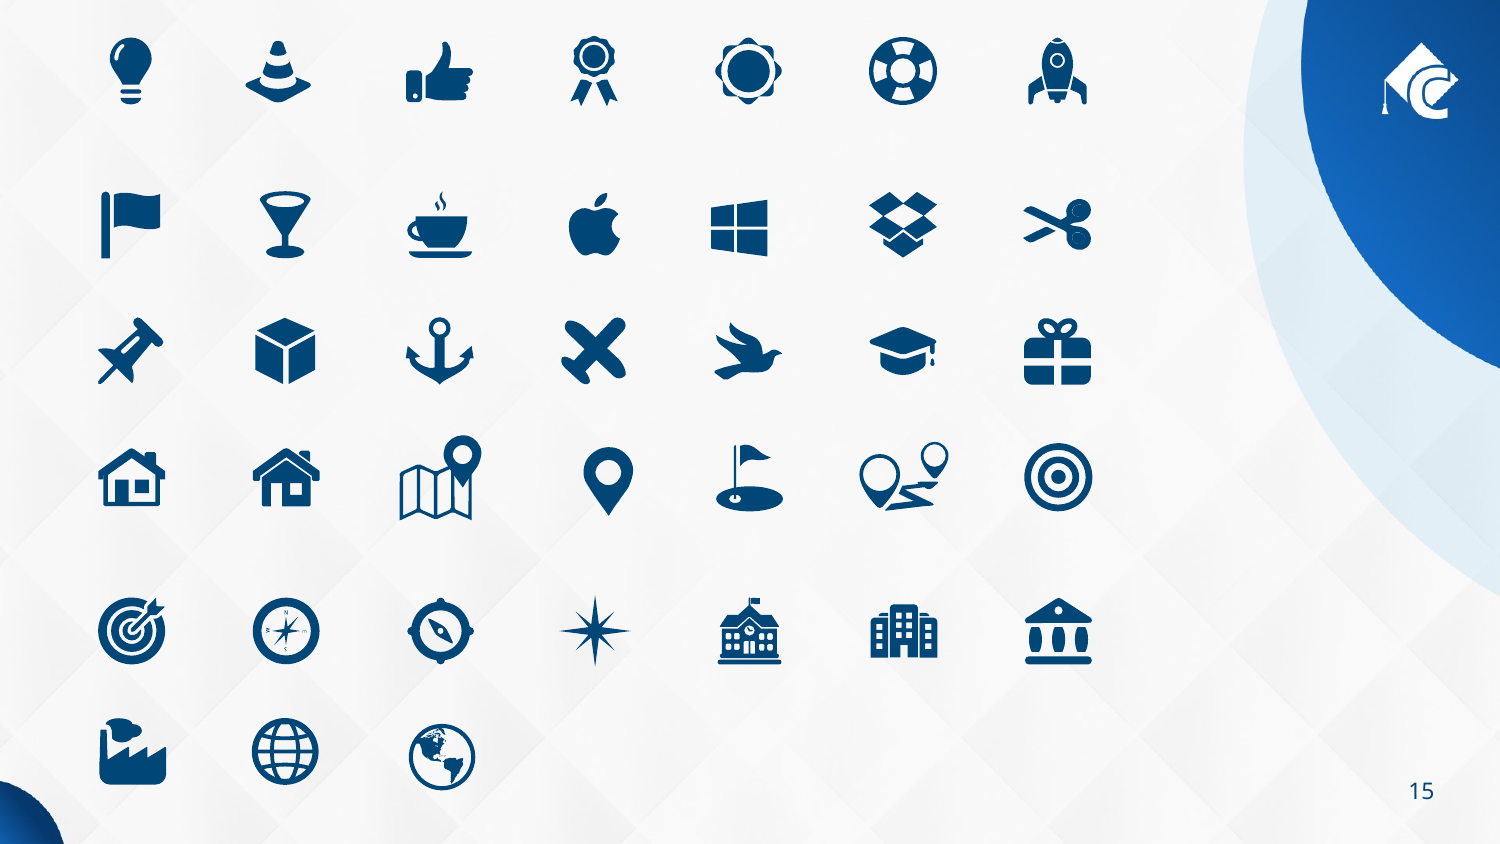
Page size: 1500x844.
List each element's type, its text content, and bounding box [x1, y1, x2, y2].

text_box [101, 190, 161, 259]
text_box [1022, 197, 1093, 252]
text_box [252, 597, 320, 665]
text_box [251, 718, 319, 785]
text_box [99, 717, 167, 785]
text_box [399, 433, 482, 521]
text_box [859, 441, 949, 511]
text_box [710, 199, 768, 257]
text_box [1023, 316, 1092, 385]
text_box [715, 442, 784, 512]
text_box [269, 40, 287, 56]
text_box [870, 604, 938, 658]
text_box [406, 191, 473, 259]
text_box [98, 448, 166, 507]
text_box [559, 594, 632, 667]
text_box [869, 37, 937, 105]
text_box [869, 191, 937, 258]
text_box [97, 597, 166, 665]
picture [0, 0, 1500, 844]
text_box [570, 35, 618, 107]
text_box [97, 317, 164, 384]
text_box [406, 597, 475, 665]
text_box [109, 37, 152, 105]
text_box [714, 322, 783, 380]
text_box [561, 317, 626, 385]
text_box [714, 37, 783, 105]
text_box [405, 317, 474, 385]
text_box [259, 191, 311, 259]
text_box [583, 447, 634, 516]
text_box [252, 447, 320, 507]
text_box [1028, 37, 1087, 105]
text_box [717, 597, 782, 665]
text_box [1024, 442, 1093, 512]
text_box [408, 723, 476, 791]
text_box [255, 317, 316, 385]
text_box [405, 39, 474, 103]
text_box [1024, 597, 1093, 665]
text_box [567, 192, 621, 257]
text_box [868, 326, 938, 376]
slide_number 15 [1357, 769, 1447, 815]
text_box [245, 76, 311, 103]
text_box [262, 61, 294, 79]
